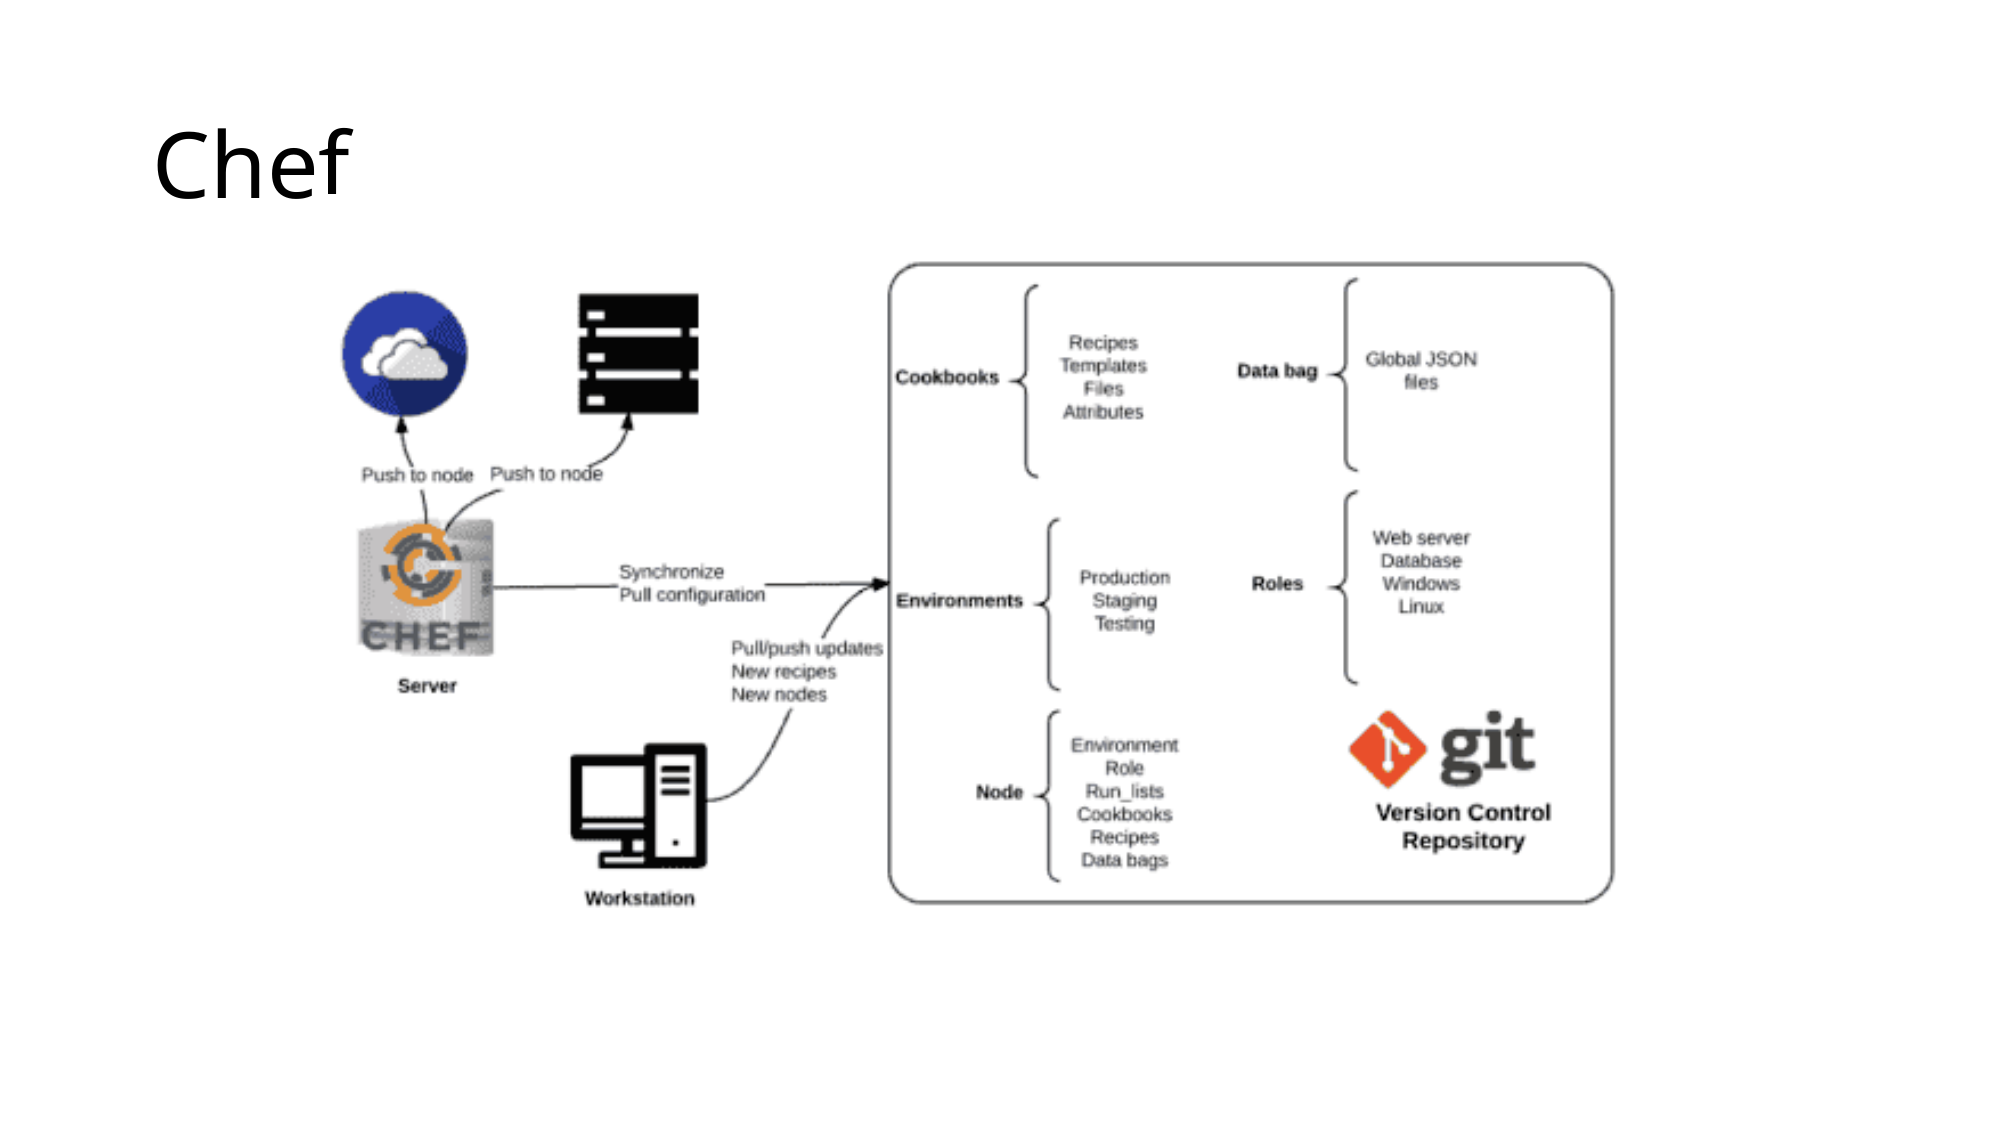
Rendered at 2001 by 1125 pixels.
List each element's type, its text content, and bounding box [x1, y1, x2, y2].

title Chef [137, 59, 1863, 278]
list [316, 194, 1684, 974]
